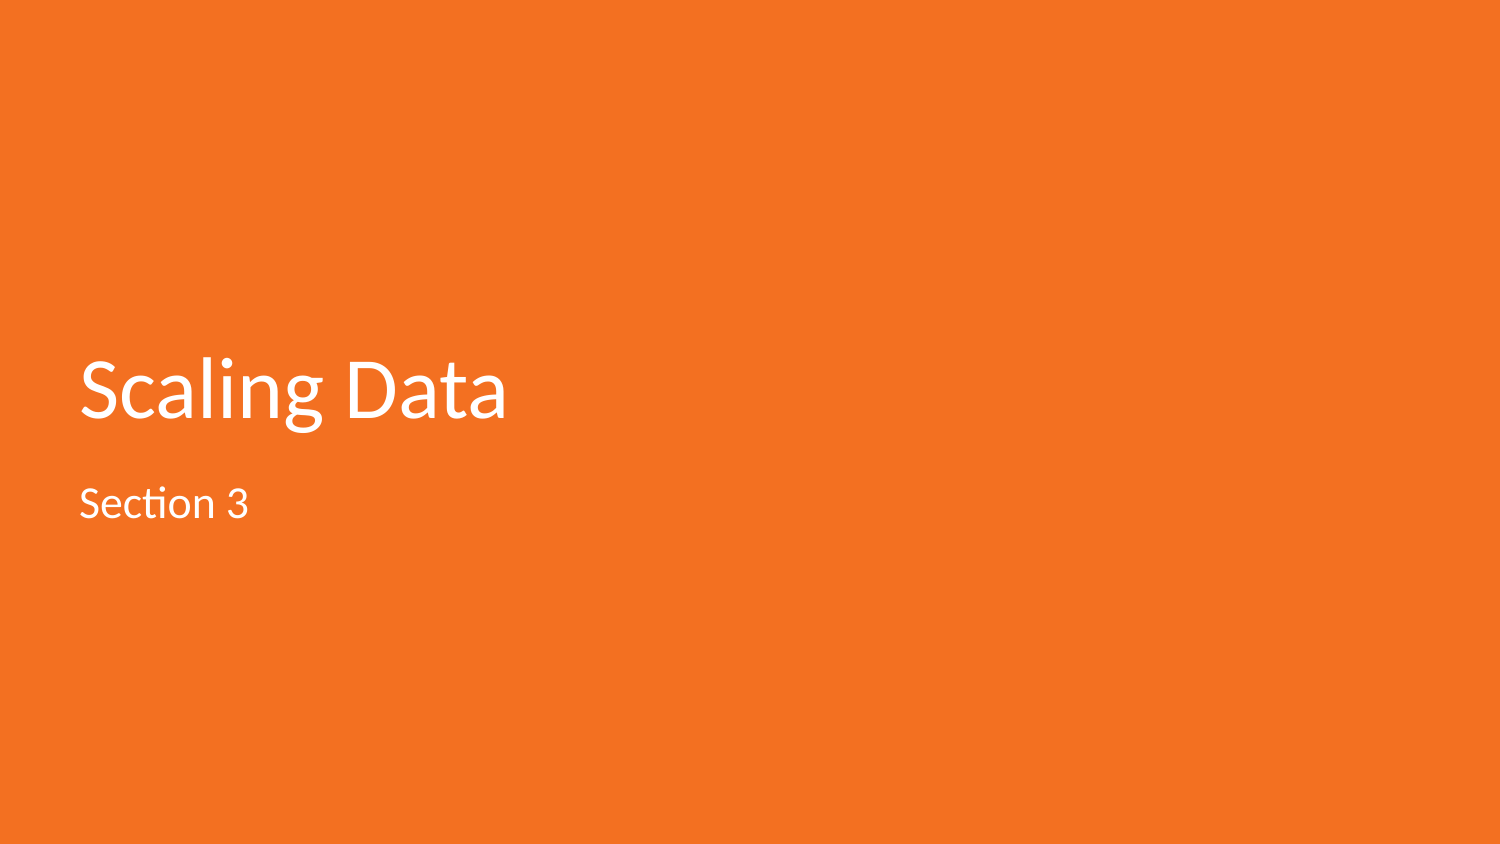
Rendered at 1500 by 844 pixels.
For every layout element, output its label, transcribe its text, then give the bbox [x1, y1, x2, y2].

subtitle Section 3 [64, 457, 1413, 529]
title Scaling Data [64, 298, 1413, 452]
